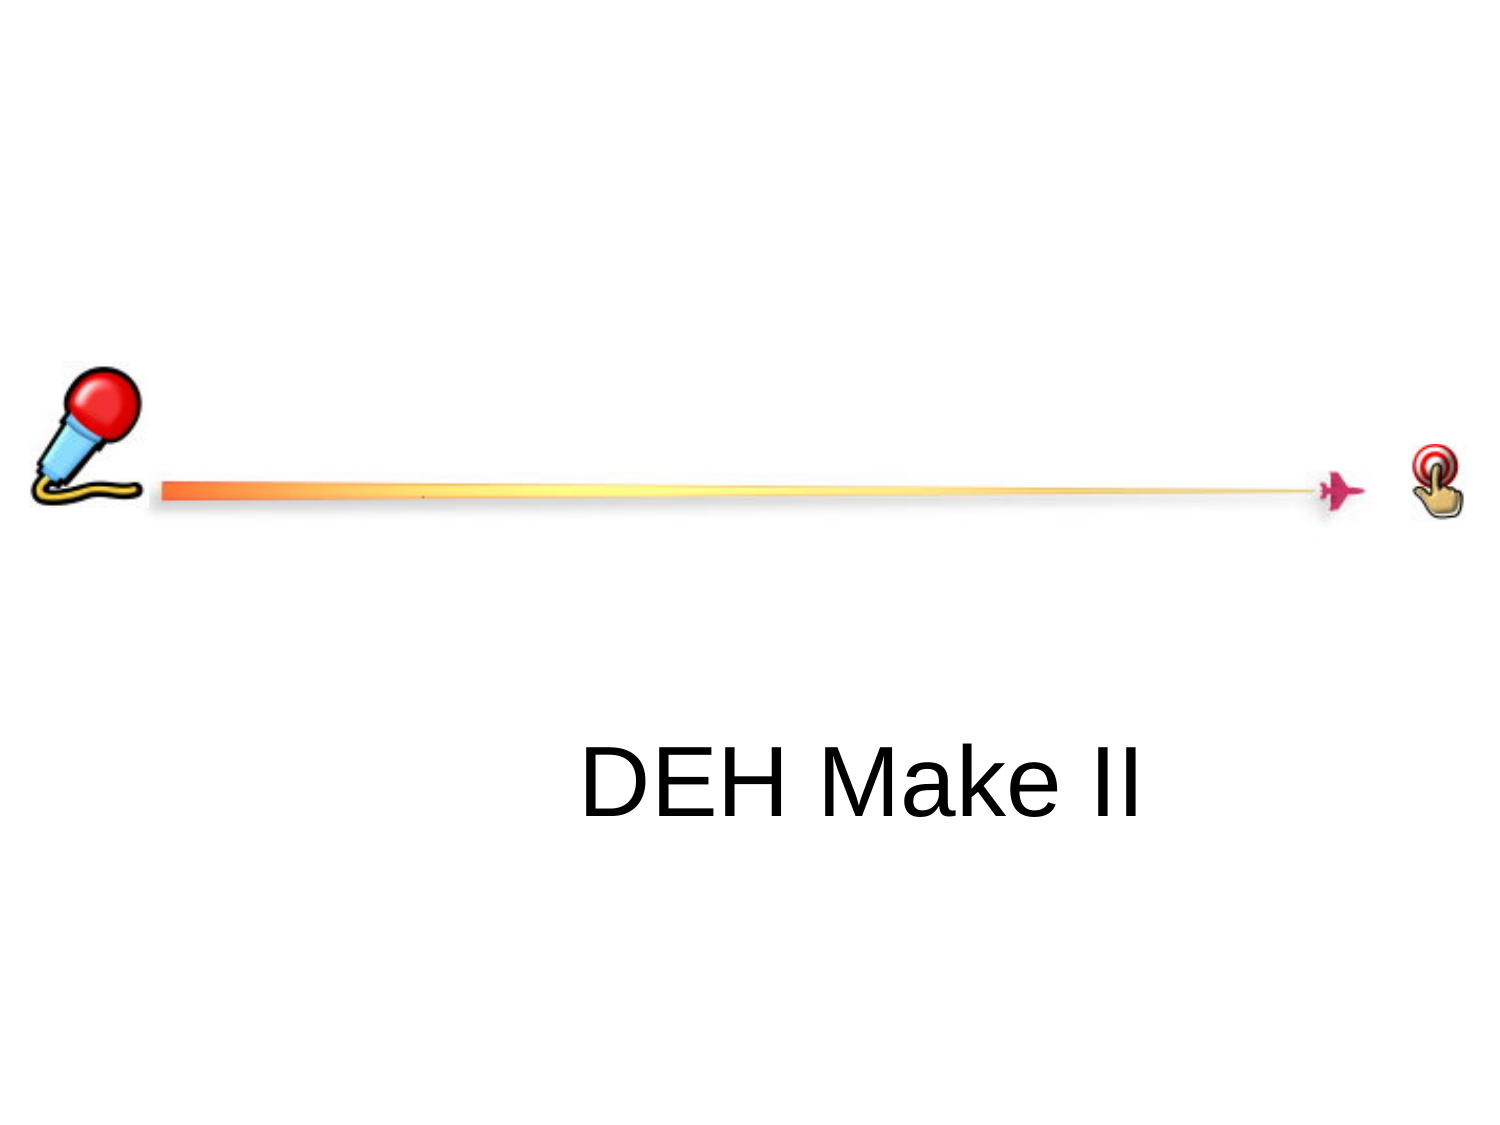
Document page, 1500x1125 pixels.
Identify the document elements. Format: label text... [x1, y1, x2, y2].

picture [29, 361, 1373, 539]
title DEH Make II [289, 656, 1436, 897]
picture [1411, 444, 1466, 522]
